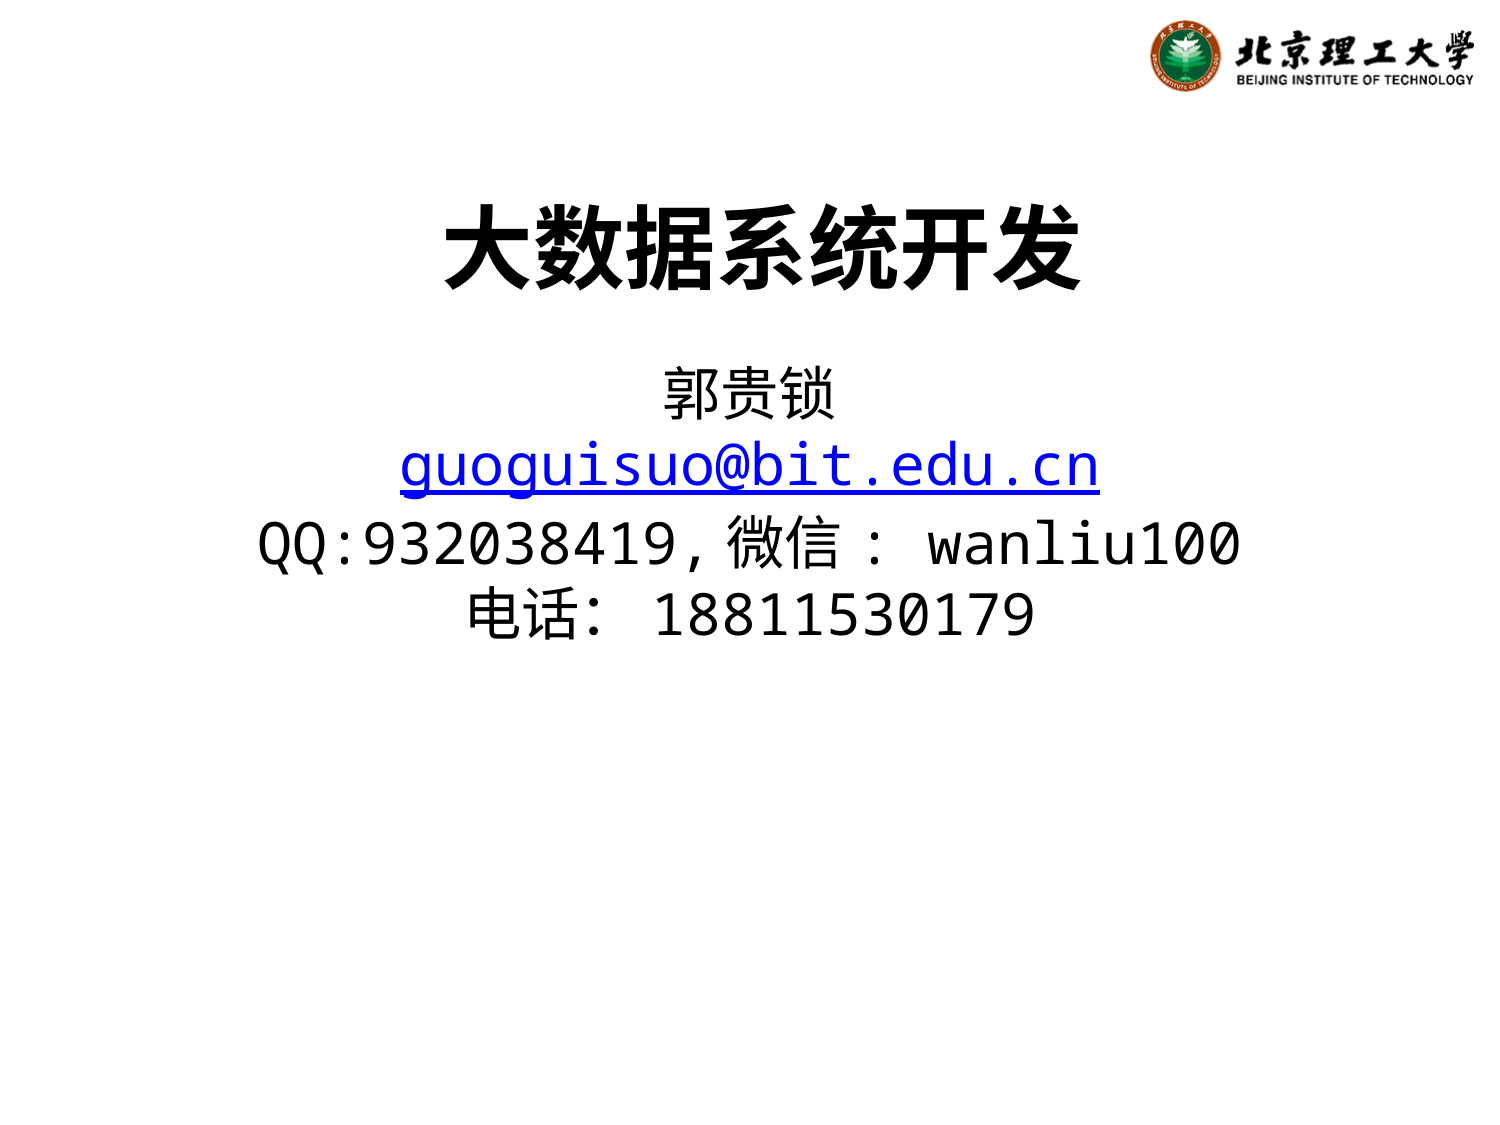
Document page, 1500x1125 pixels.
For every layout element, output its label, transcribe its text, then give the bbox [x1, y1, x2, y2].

picture [1150, 20, 1474, 92]
subtitle 郭贵锁 guoguisuo@bit.edu.cn QQ:932038419,微信: wanliu100 电话：18811530179 [37, 350, 1463, 1075]
title 大数据系统开发 [125, 125, 1400, 350]
